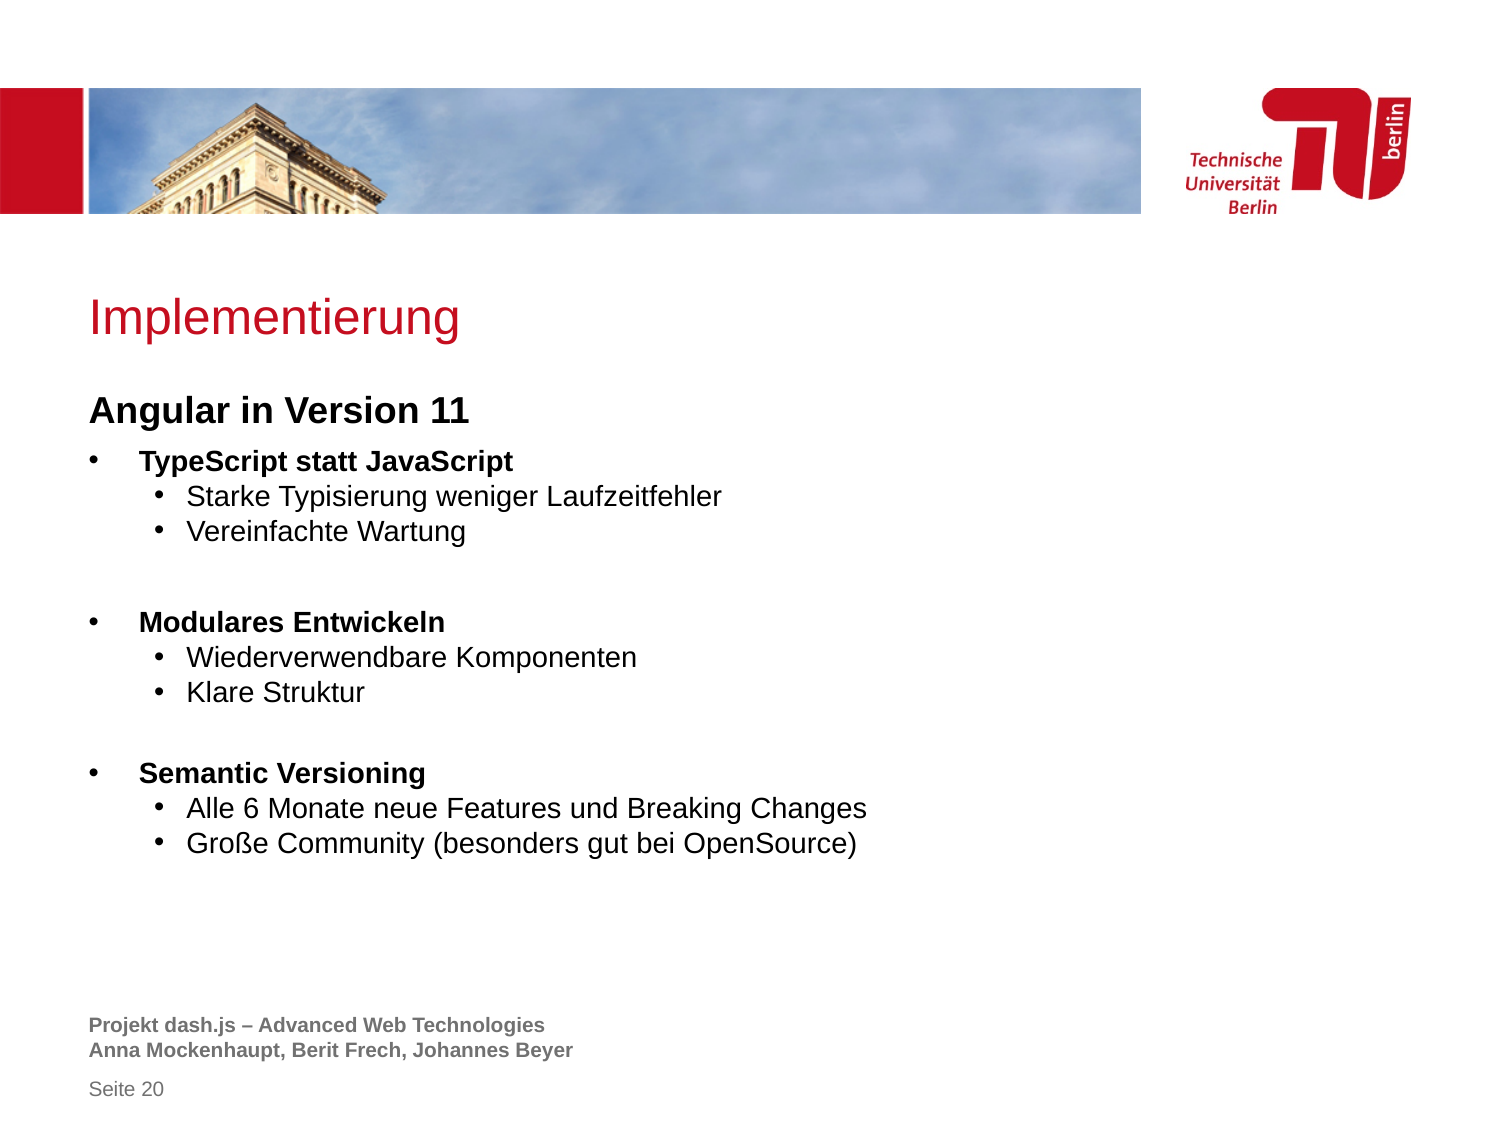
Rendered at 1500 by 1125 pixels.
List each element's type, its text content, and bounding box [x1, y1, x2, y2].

list Angular in Version 11 TypeScript statt JavaScript Starke Typisierung weniger Laufzeitfehler Vereinfachte Wartung Modulares Entwickeln Wiederverwendbare Komponenten Klare Struktur Semantic Versioning Alle 6 Monate neue Features und Breaking Changes Große Community (besonders gut bei OpenSource) [88, 385, 1424, 983]
footer Projekt dash.js – Advanced Web Technologies Anna Mockenhaupt, Berit Frech, Johannes Beyer [88, 1011, 1176, 1071]
slide_number Seite [88, 1075, 1176, 1101]
picture [1186, 88, 1411, 214]
picture [0, 88, 1141, 214]
title Implementierung [88, 282, 1412, 345]
